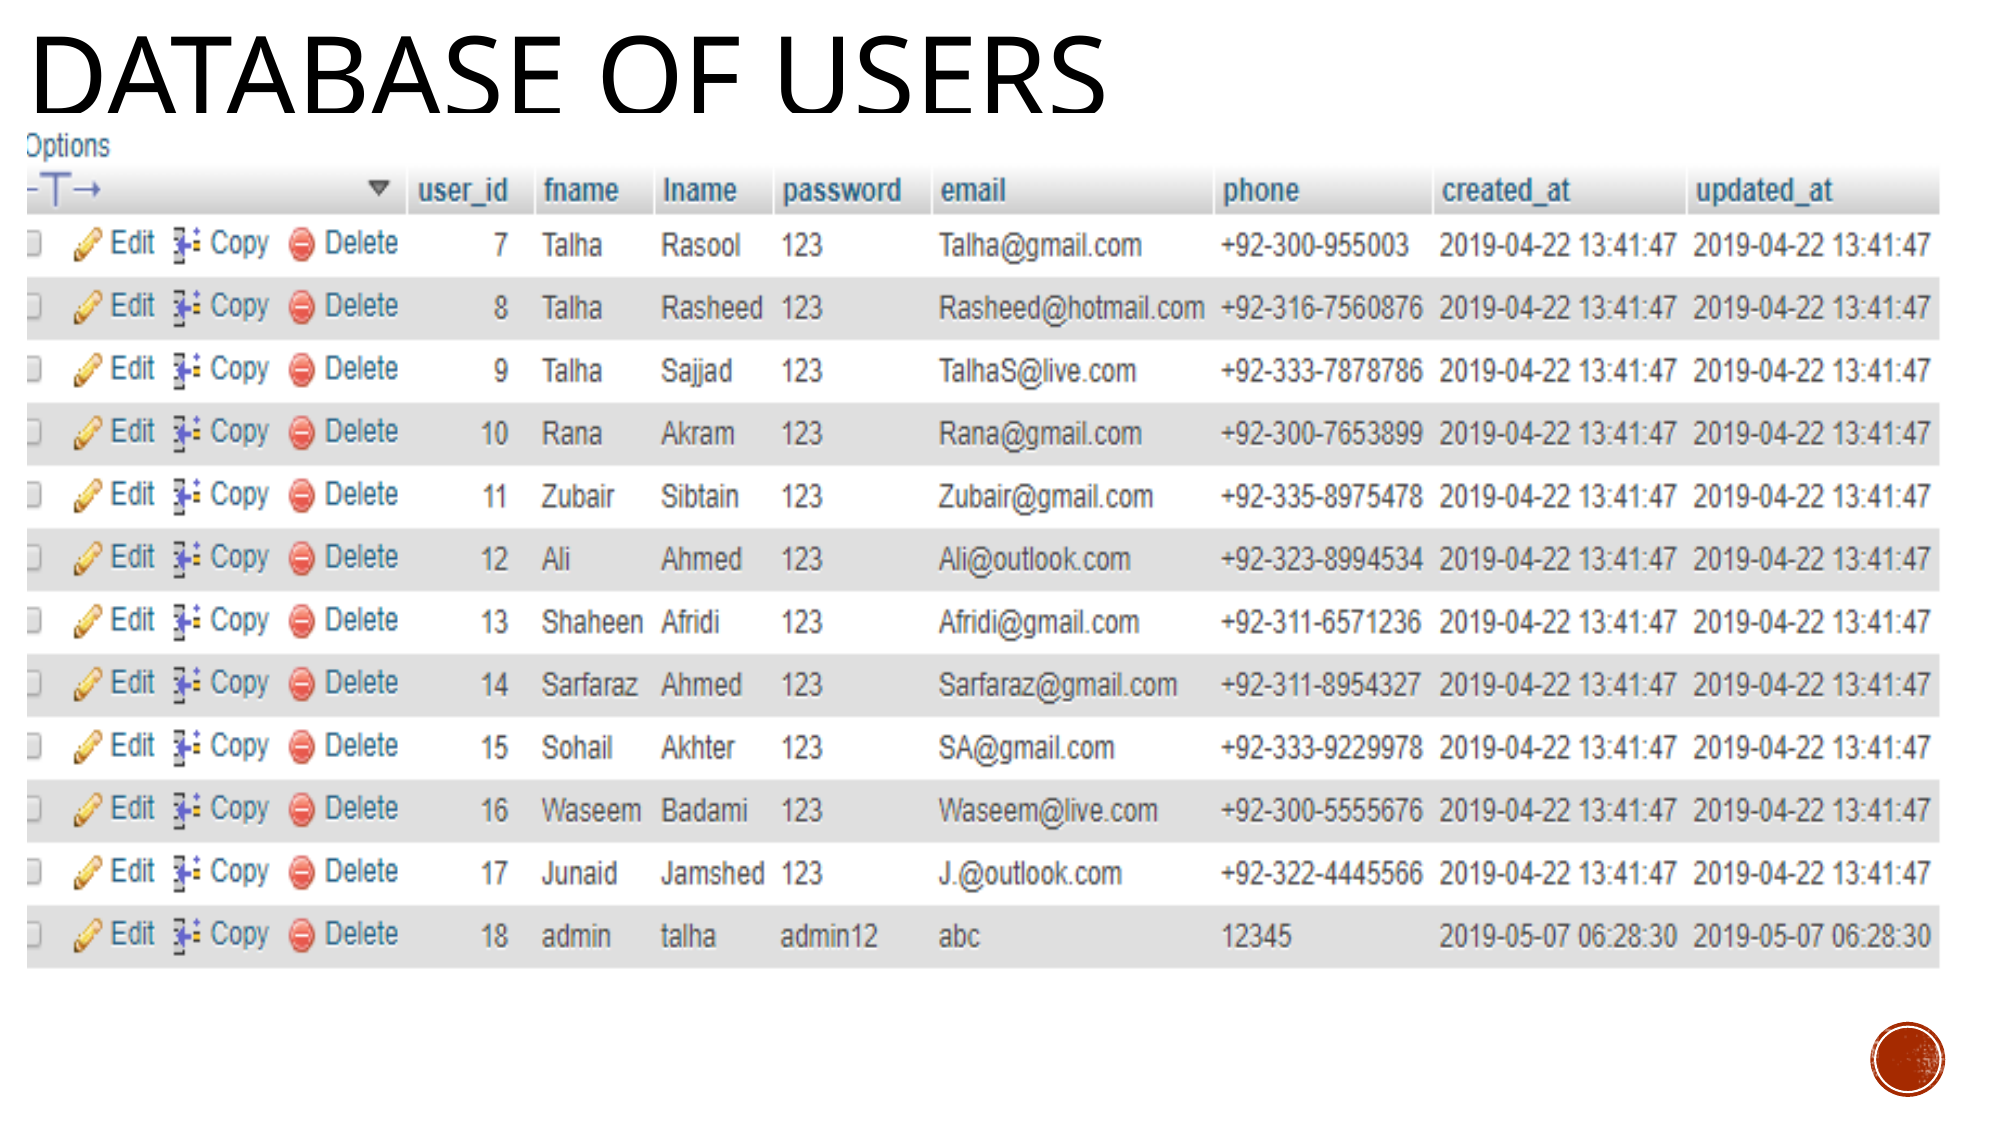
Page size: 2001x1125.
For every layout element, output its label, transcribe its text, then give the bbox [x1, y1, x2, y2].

title DATABASE OF USERS [11, 0, 1826, 344]
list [29, 121, 2000, 1000]
